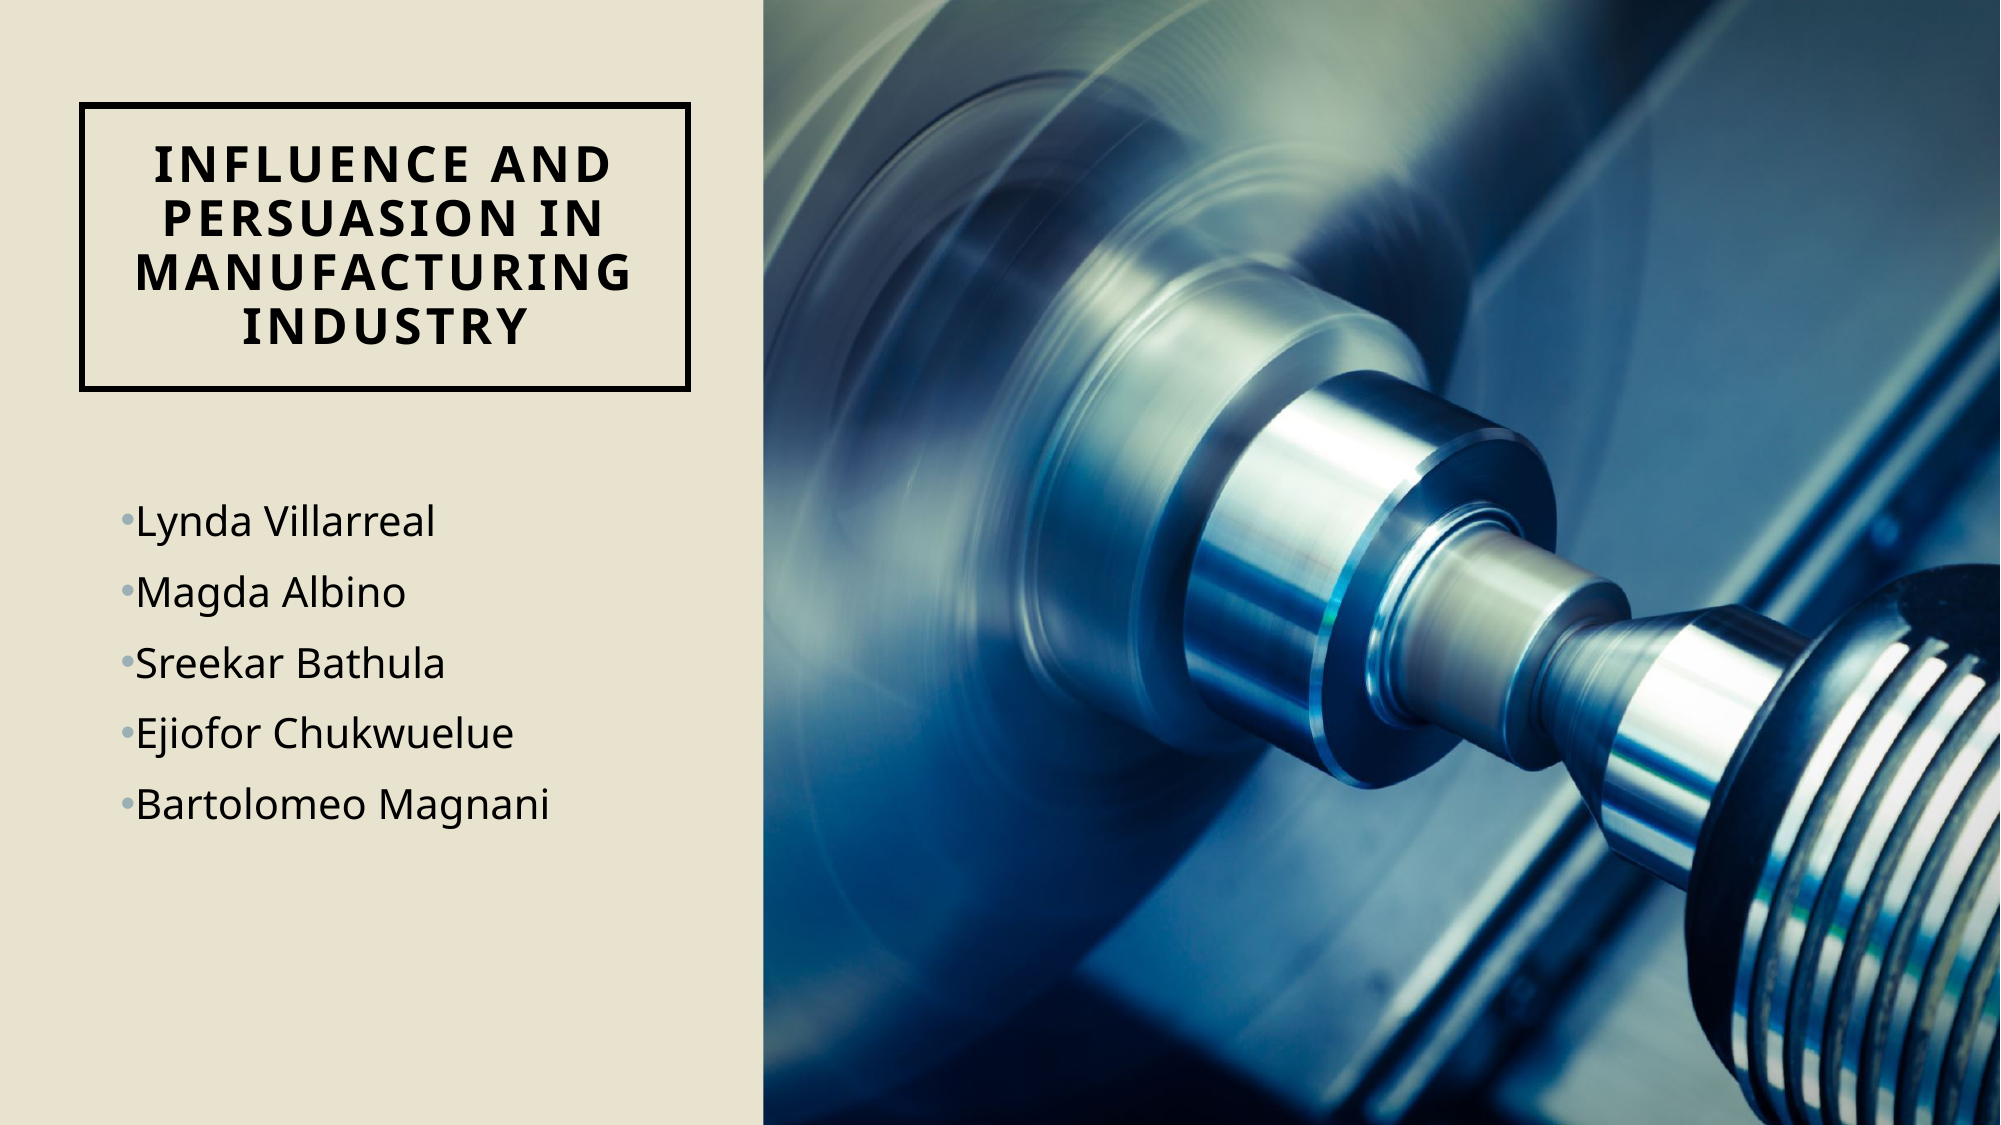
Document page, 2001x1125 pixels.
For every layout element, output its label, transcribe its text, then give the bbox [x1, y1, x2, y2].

subtitle Lynda Villarreal Magda Albino Sreekar Bathula Ejiofor Chukwuelue Bartolomeo Magnani [105, 486, 658, 993]
text_box [0, 0, 762, 1125]
picture [762, 0, 2000, 1125]
title INFLUENCE AND PERSUASION IN Manufacturing INDUSTRY [79, 102, 691, 392]
